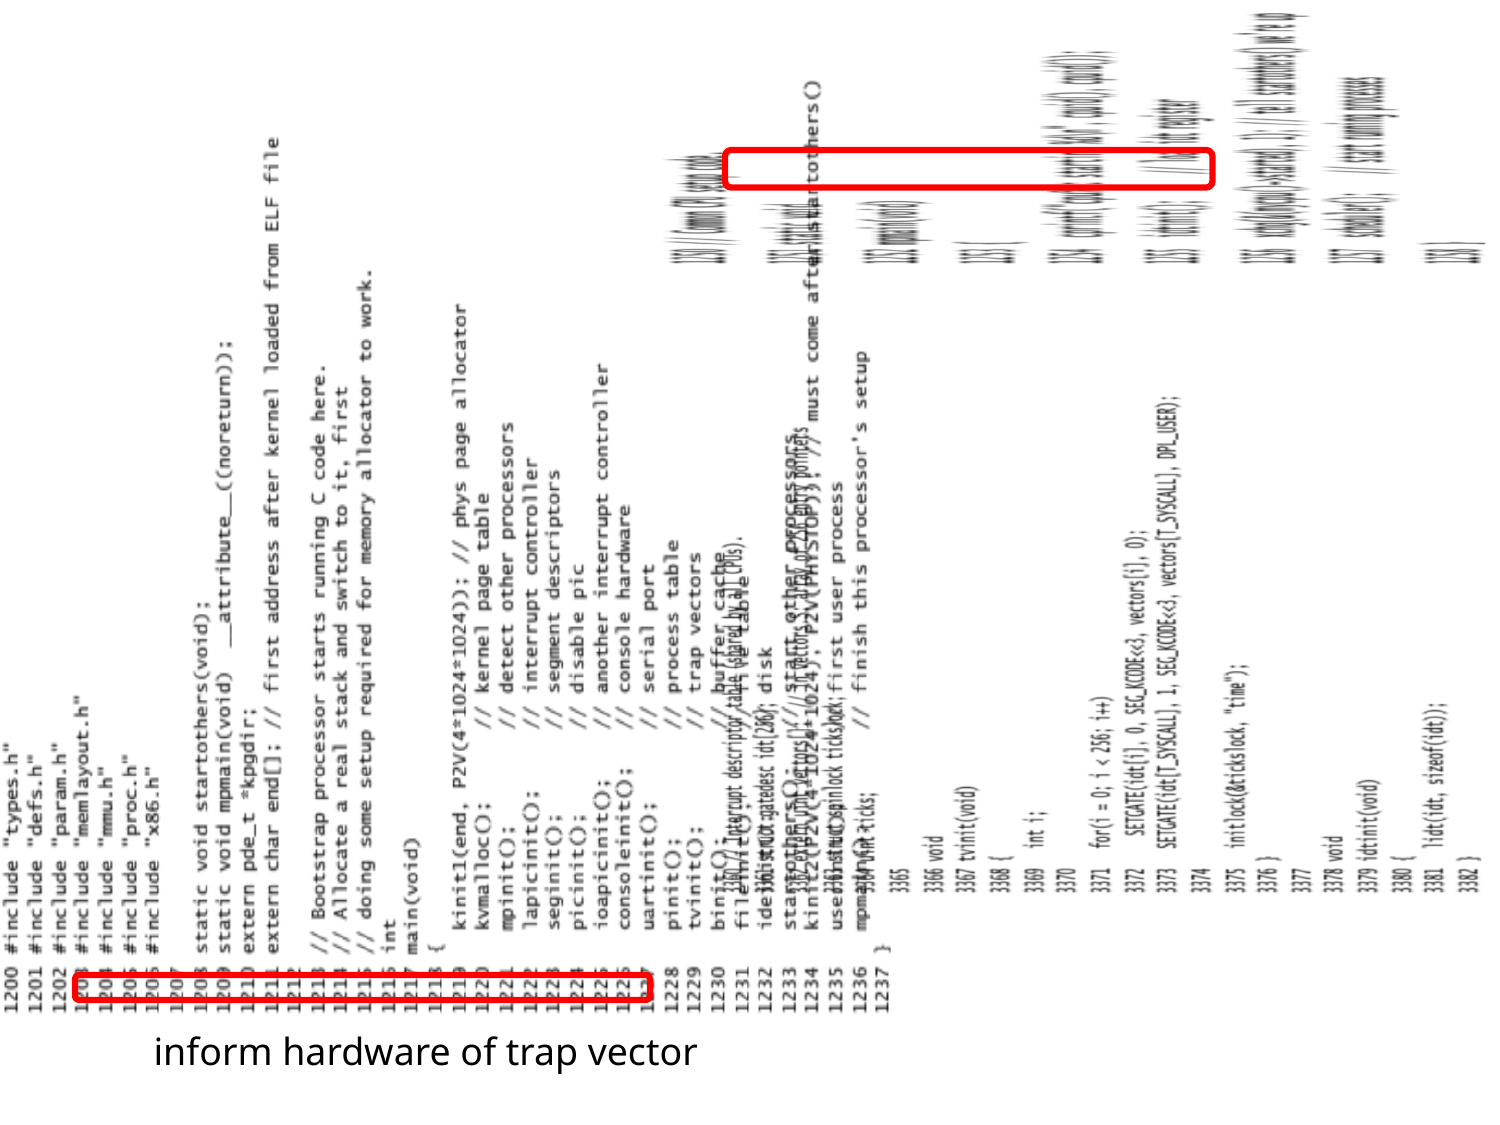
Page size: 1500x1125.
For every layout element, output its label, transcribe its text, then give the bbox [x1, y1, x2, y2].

text_box inform hardware of trap vector [138, 1020, 714, 1081]
text_box [926, 147, 936, 190]
text_box [1198, 147, 1215, 190]
picture [0, 0, 1351, 1027]
